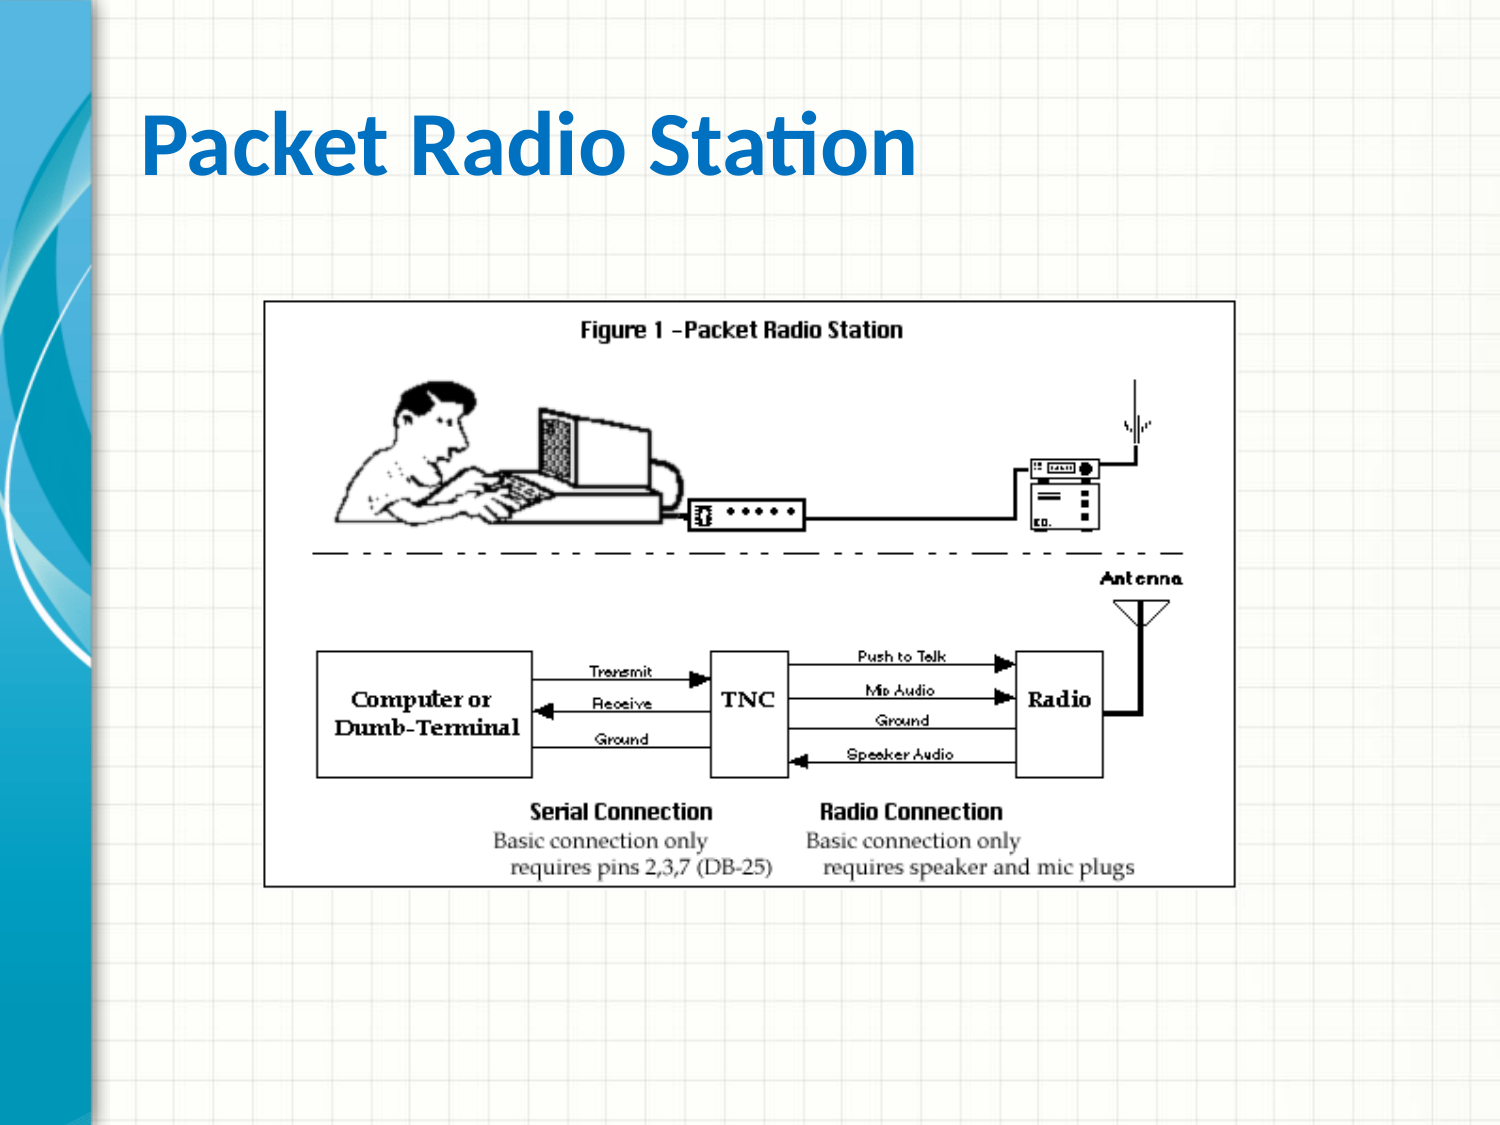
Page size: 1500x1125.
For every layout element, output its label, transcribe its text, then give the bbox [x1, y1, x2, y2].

picture [0, 0, 1500, 1125]
title Packet Radio Station [125, 45, 1450, 233]
